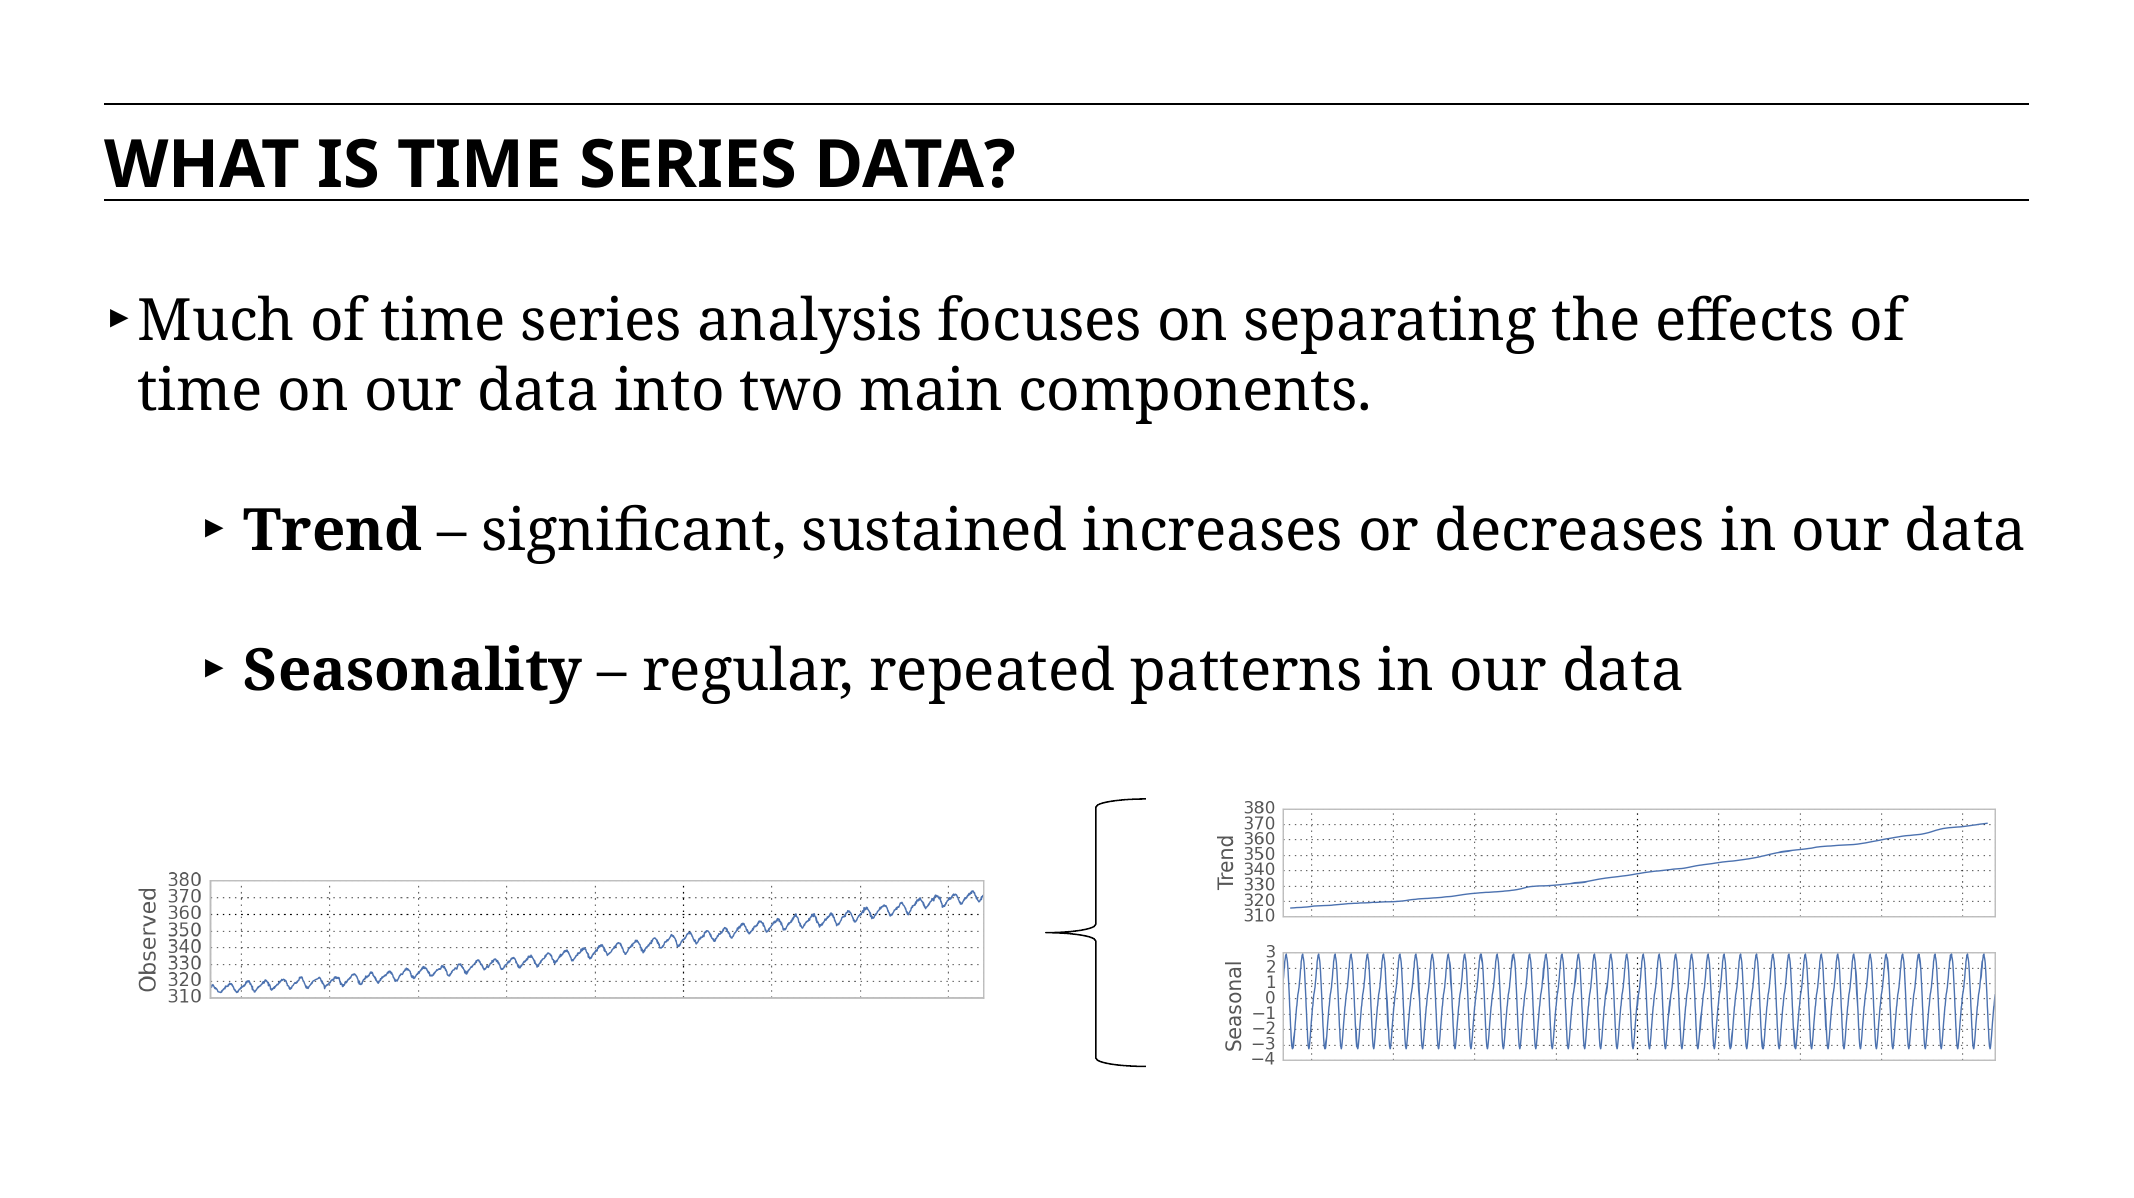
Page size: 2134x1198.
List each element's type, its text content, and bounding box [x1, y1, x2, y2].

list Much of time series analysis focuses on separating the effects of time on our data into two main components. Trend – significant, sustained increases or decreases in our data Seasonality – regular, repeated patterns in our data [104, 212, 2030, 837]
text_box WHAT IS TIME SERIES DATA? [104, 120, 2030, 192]
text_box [120, 798, 2013, 1067]
